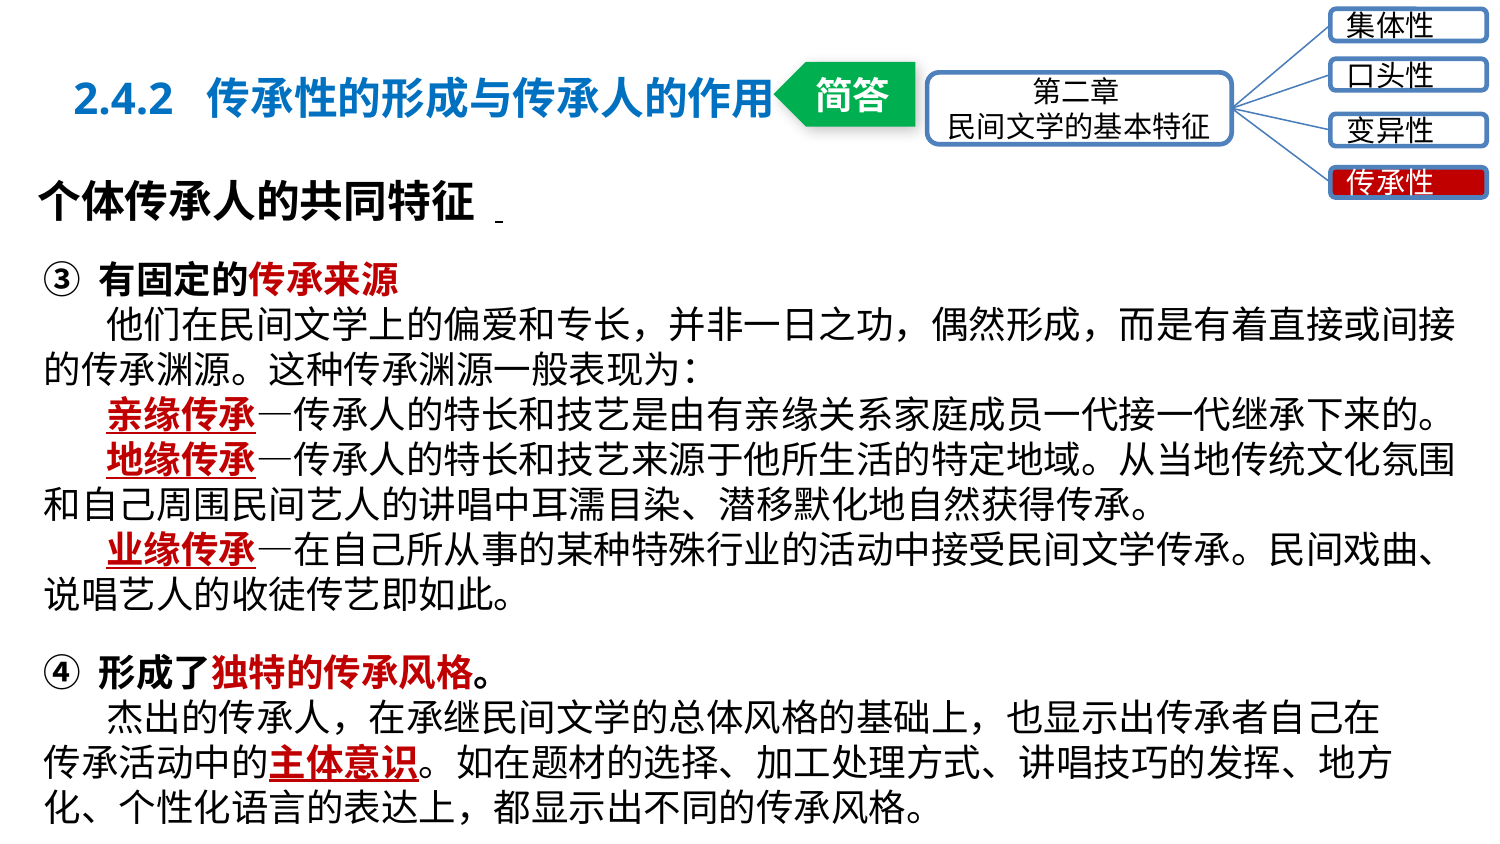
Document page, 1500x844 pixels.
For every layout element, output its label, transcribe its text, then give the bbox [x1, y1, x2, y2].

text_box ③ 有固定的传承来源 他们在民间文学上的偏爱和专长，并非一日之功，偶然形成，而是有着直接或间接的传承渊源。这种传承渊源一般表现为： 亲缘传承—传承人的特长和技艺是由有亲缘关系家庭成员一代接一代继承下来的。 地缘传承—传承人的特长和技艺来源于他所生活的特定地域。从当地传统文化氛围和自己周围民间艺人的讲唱中耳濡目染、潜移默化地自然获得传承。 业缘传承—在自己所从事的某种特殊行业的活动中接受民间文学传承。民间戏曲、说唱艺人的收徒传艺即如此。 [32, 239, 1471, 622]
text_box 个体传承人的共同特征 [26, 142, 698, 232]
text_box ④ 形成了独特的传承风格。 杰出的传承人，在承继民间文学的总体风格的基础上，也显示出传承者自己在传承活动中的主体意识。如在题材的选择、加工处理方式、讲唱技巧的发挥、地方化、个性化语言的表达上，都显示出不同的传承风格。 [32, 620, 1420, 835]
text_box 2.4.2 传承性的形成与传承人的作用 [5, 39, 810, 130]
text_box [926, 8, 1488, 198]
text_box 简答 [771, 59, 918, 129]
